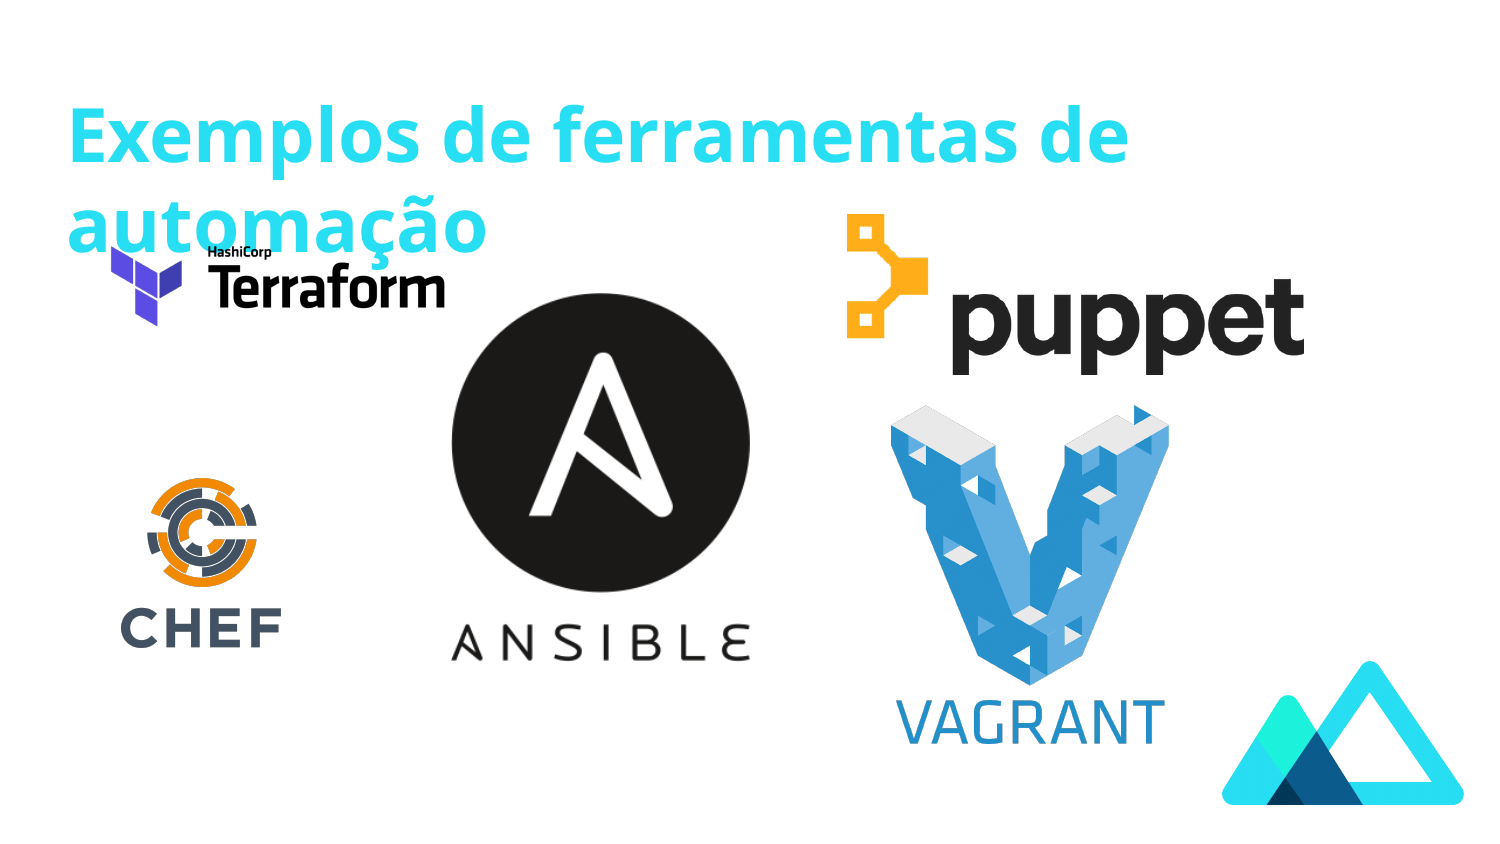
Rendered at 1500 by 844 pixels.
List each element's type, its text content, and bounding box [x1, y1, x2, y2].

text_box [66, 192, 1464, 753]
picture [84, 227, 751, 662]
picture [1222, 661, 1465, 805]
picture [847, 214, 1304, 376]
picture [890, 405, 1169, 744]
picture [121, 477, 281, 649]
text_box Exemplos de ferramentas de automação [51, 72, 1449, 167]
